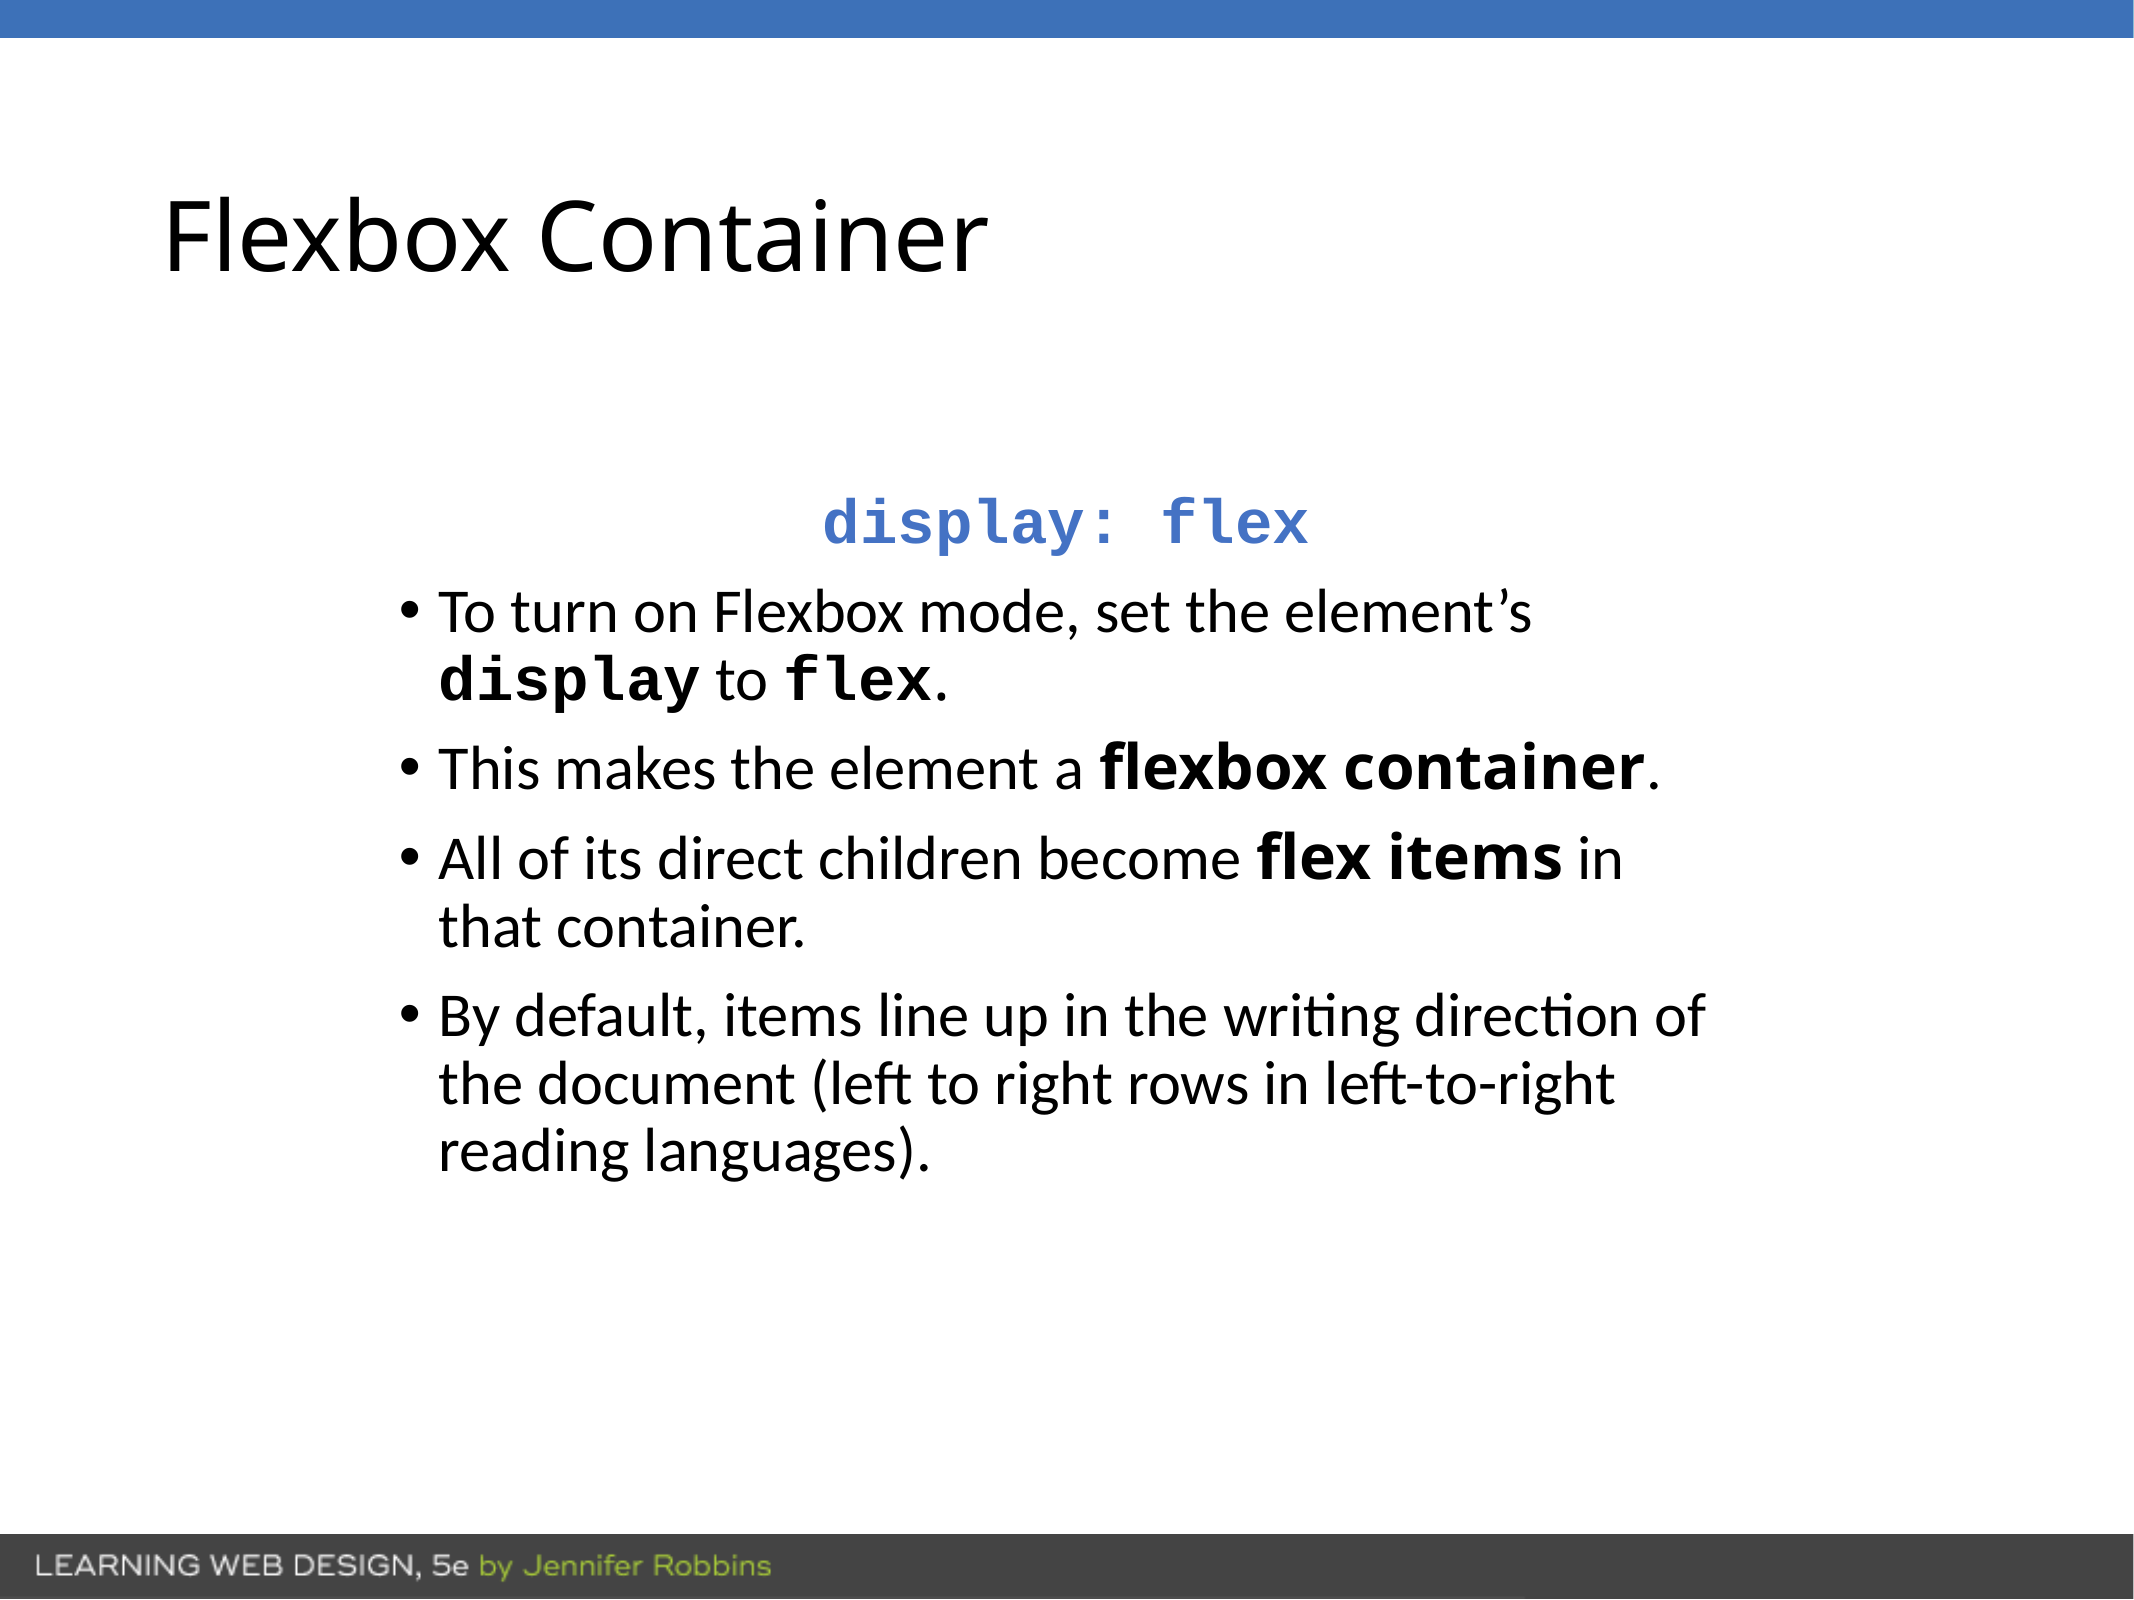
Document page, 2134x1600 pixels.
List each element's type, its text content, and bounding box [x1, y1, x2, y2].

picture [0, 1534, 2134, 1599]
title Flexbox Container [146, 85, 1987, 395]
list display: flex To turn on Flexbox mode, set the element’s display to flex. This makes the element a flexbox container. All of its direct children become flex items in that container. By default, items line up in the writing direction of the document (left to right rows in left-to-right reading languages). [383, 481, 1750, 1256]
